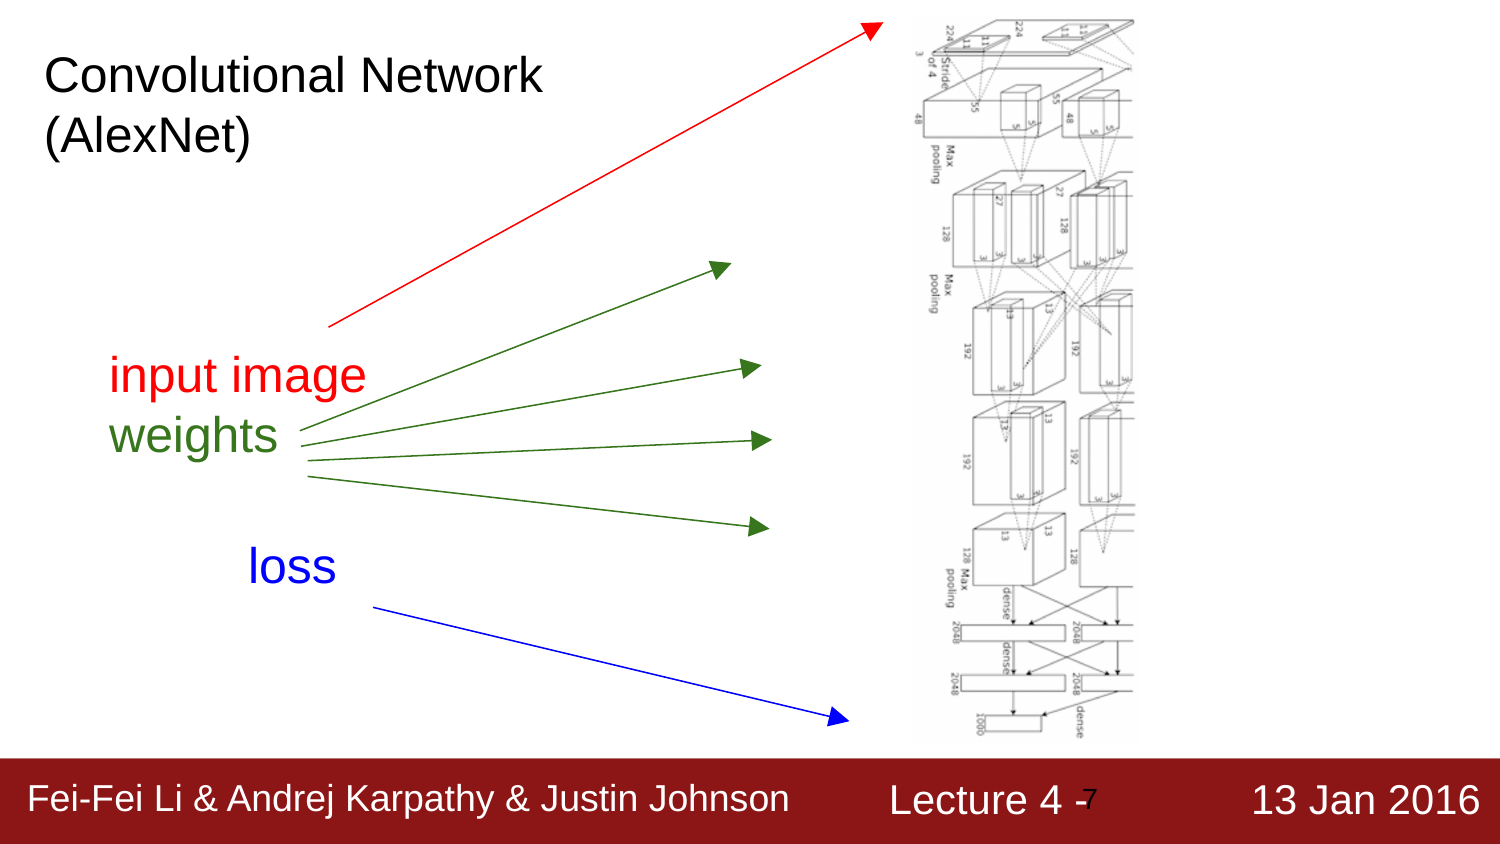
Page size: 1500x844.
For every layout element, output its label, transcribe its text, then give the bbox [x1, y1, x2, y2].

picture [661, 16, 1389, 743]
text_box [307, 476, 770, 530]
slide_number ‹#› [1066, 765, 1157, 831]
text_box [328, 21, 884, 263]
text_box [300, 364, 762, 447]
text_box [372, 606, 850, 722]
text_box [307, 439, 773, 461]
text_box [299, 262, 732, 364]
text_box loss [233, 518, 624, 572]
text_box Convolutional Network (AlexNet) [28, 27, 323, 155]
text_box input image weights [94, 327, 294, 381]
